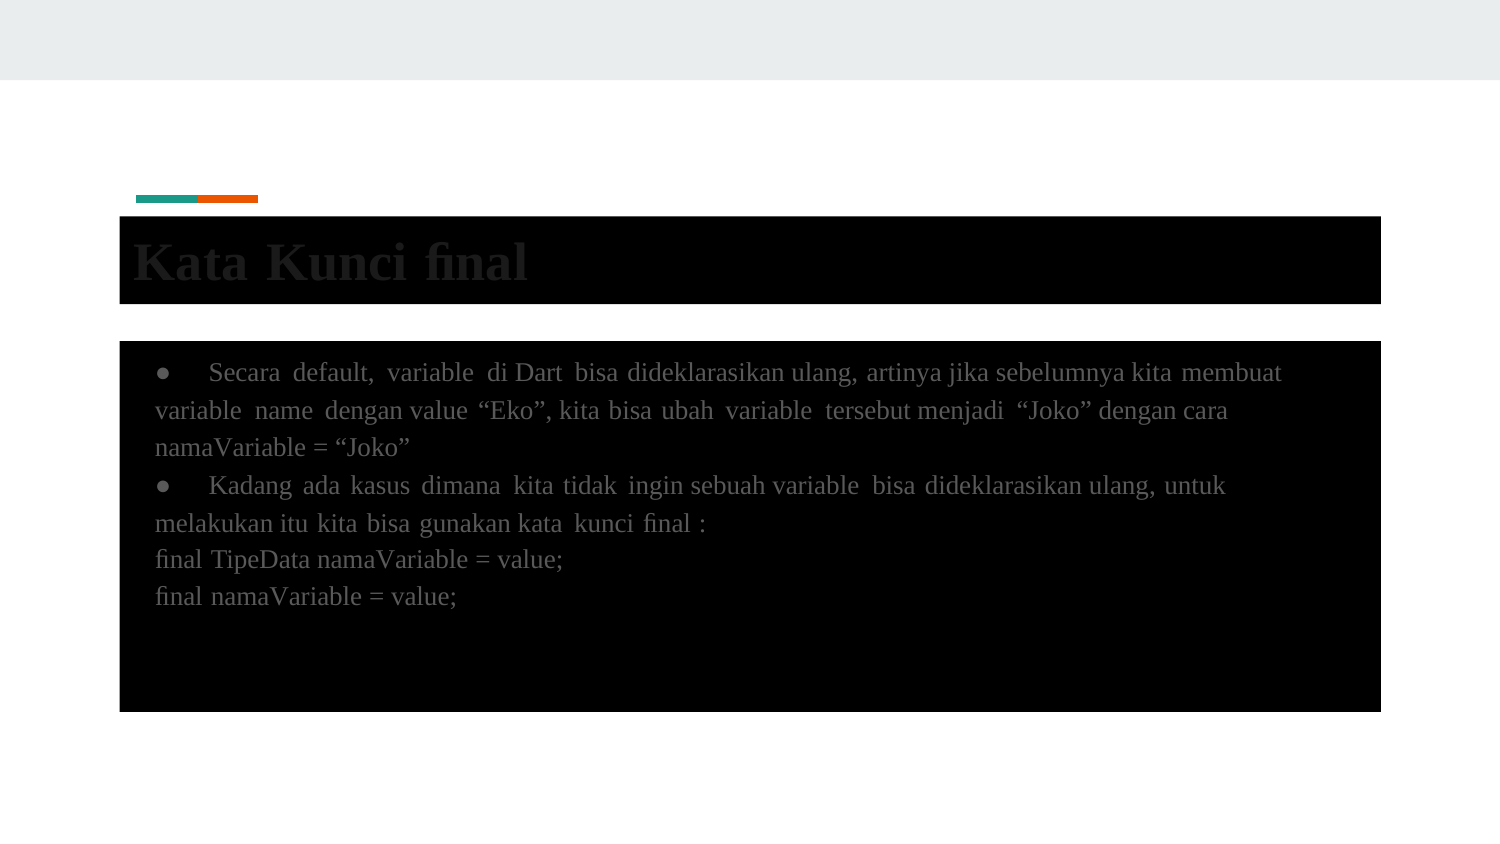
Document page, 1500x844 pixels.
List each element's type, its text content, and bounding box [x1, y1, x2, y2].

text_box Kata Kunci ﬁnal [119, 216, 1381, 305]
text_box ● Secara default, variable di Dart bisa dideklarasikan ulang, artinya jika sebelumnya kita membuat variable name dengan value “Eko”, kita bisa ubah variable tersebut menjadi “Joko” dengan cara namaVariable = “Joko” ● Kadang ada kasus dimana kita tidak ingin sebuah variable bisa dideklarasikan ulang, untuk melakukan itu kita bisa gunakan kata kunci ﬁnal : ﬁnal TipeData namaVariable = value; ﬁnal namaVariable = value; [119, 341, 1381, 712]
text_box [0, 0, 1500, 81]
